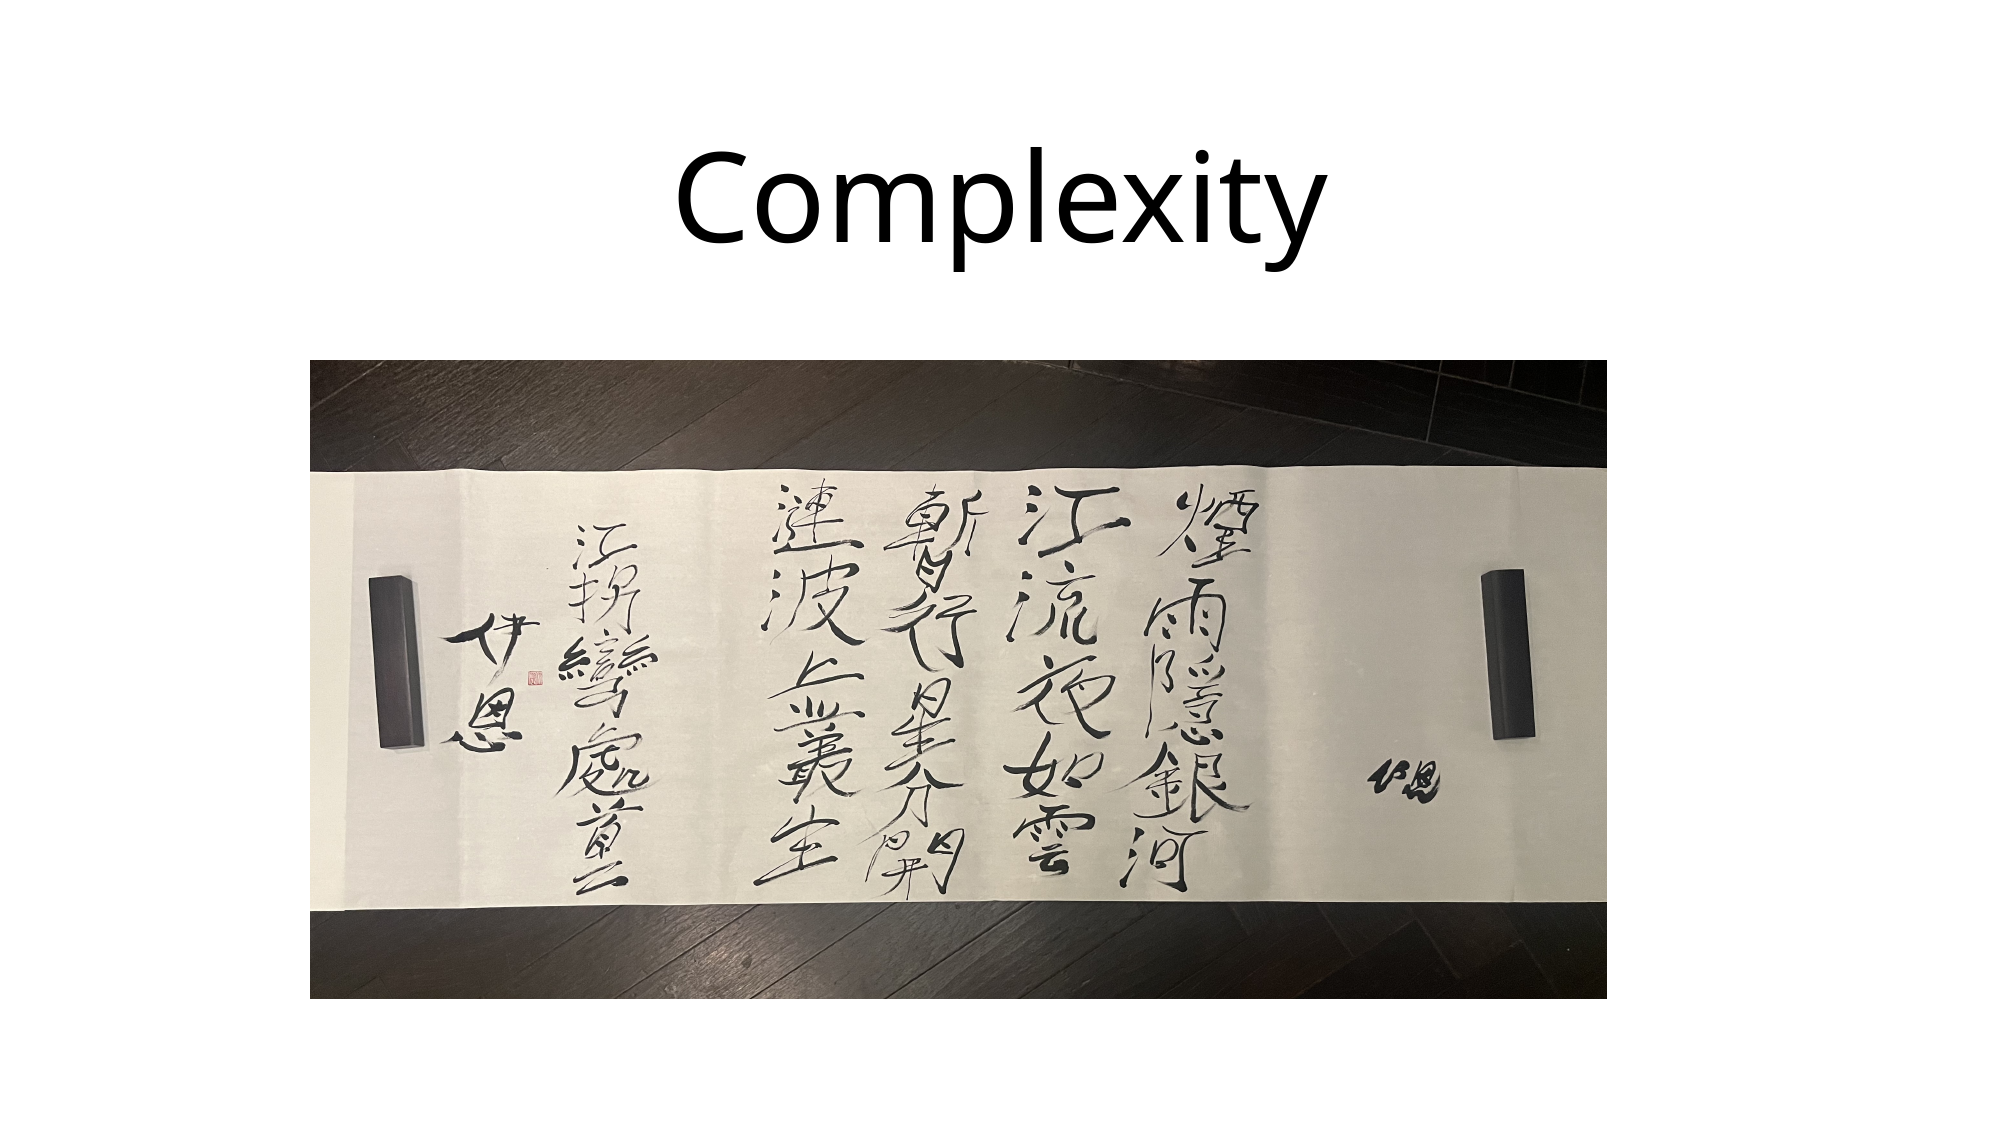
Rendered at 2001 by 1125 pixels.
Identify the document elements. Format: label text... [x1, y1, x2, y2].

text_box Complexity [137, 59, 1863, 278]
picture [310, 360, 1607, 999]
